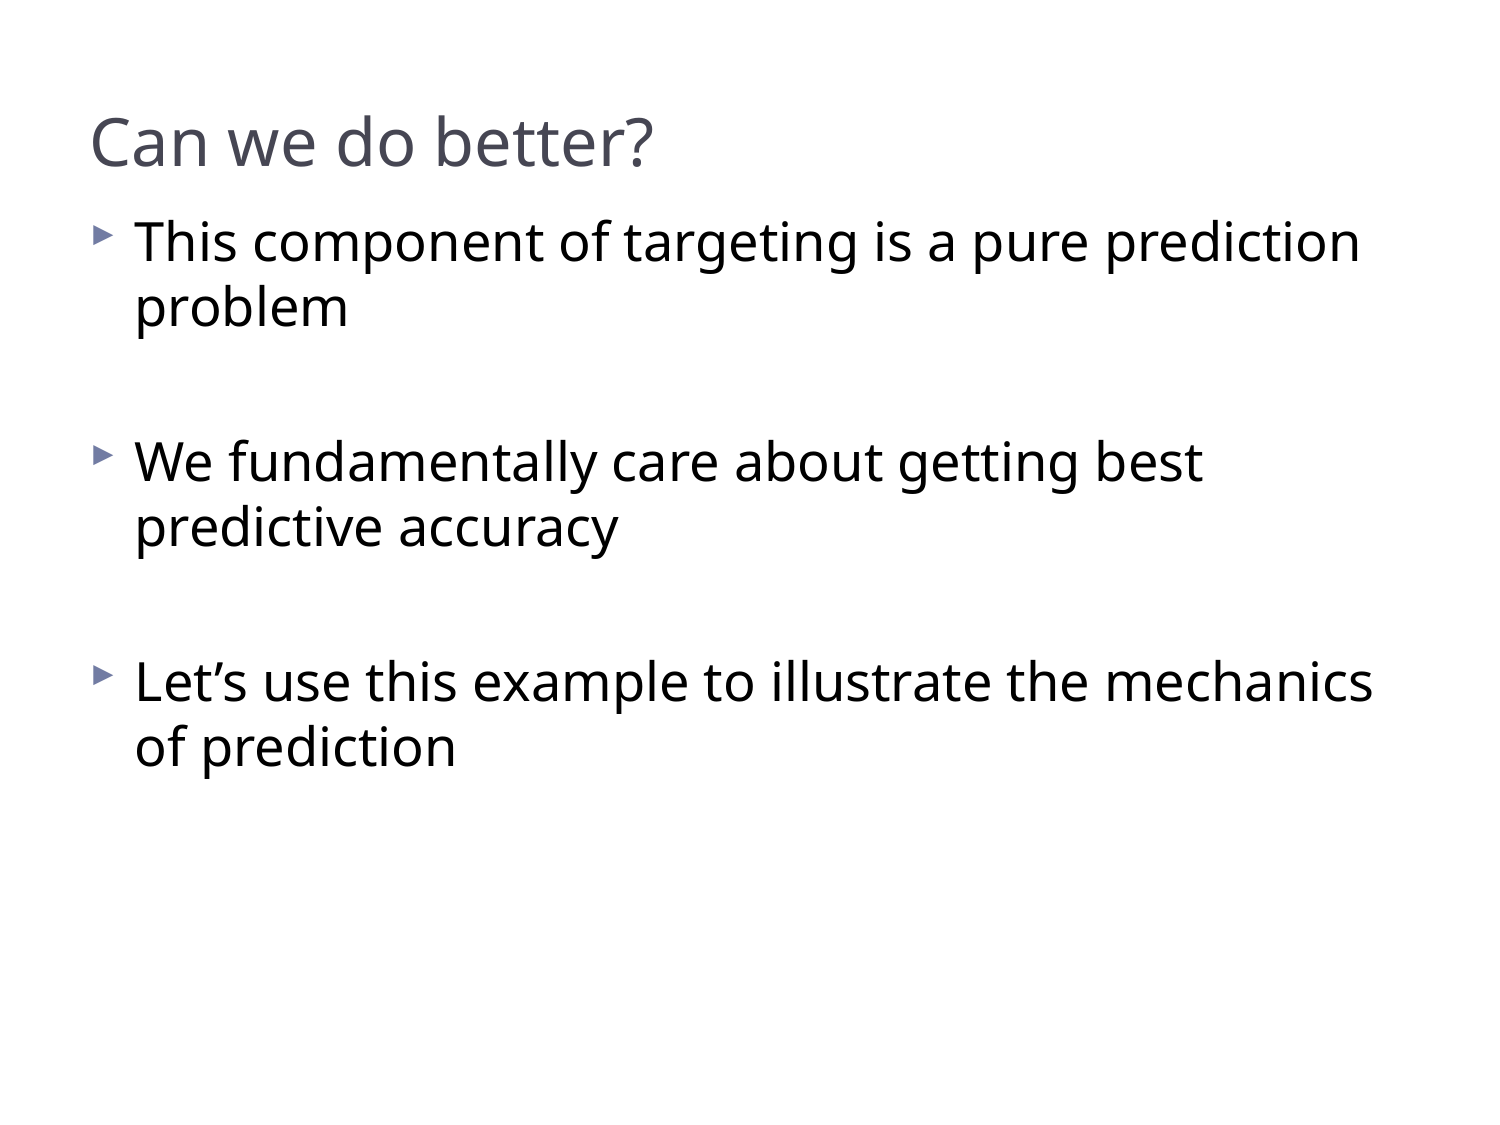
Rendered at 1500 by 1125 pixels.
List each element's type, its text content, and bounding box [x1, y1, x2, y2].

list This component of targeting is a pure prediction problem We fundamentally care about getting best predictive accuracy Let’s use this example to illustrate the mechanics of prediction [75, 200, 1425, 1010]
title Can we do better? [75, 24, 1425, 188]
